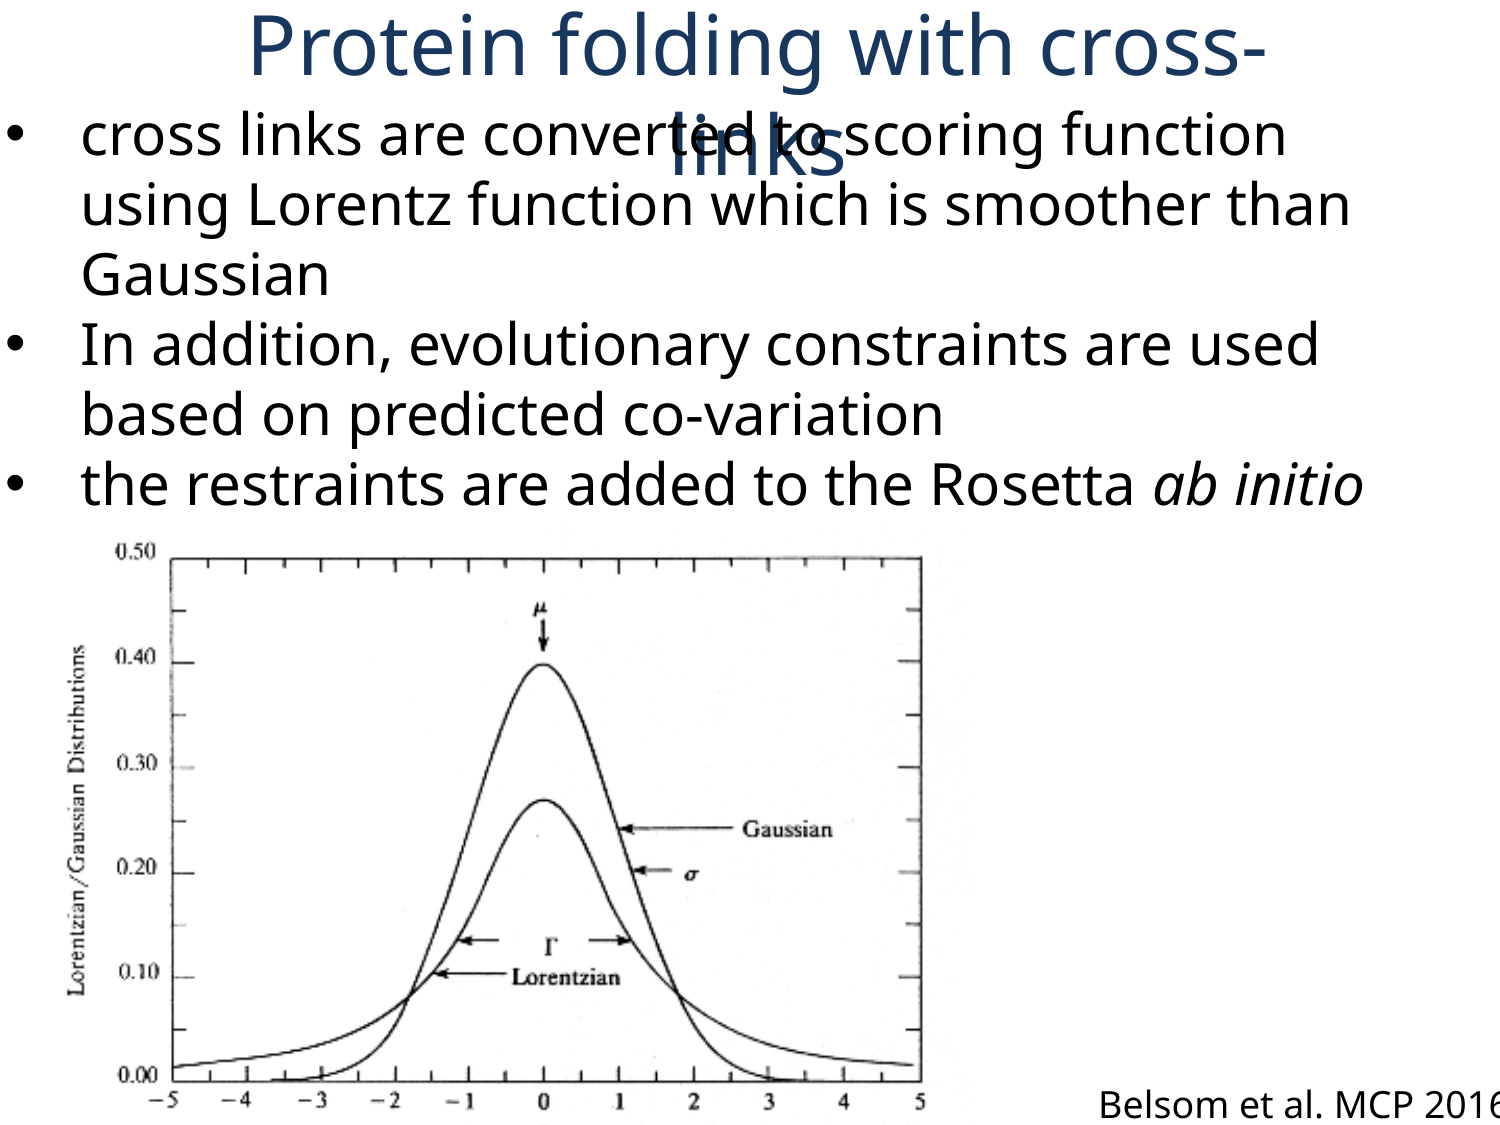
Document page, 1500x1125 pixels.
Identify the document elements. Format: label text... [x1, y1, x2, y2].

text_box cross links are converted to scoring function using Lorentz function which is smoother than Gaussian In addition, evolutionary constraints are used based on predicted co-variation the restraints are added to the Rosetta ab initio protocol [0, 91, 1450, 594]
title Protein folding with cross-links [149, 24, 1368, 91]
text_box Belsom et al. MCP 2016 [1087, 1070, 1500, 1125]
picture [22, 526, 976, 1125]
